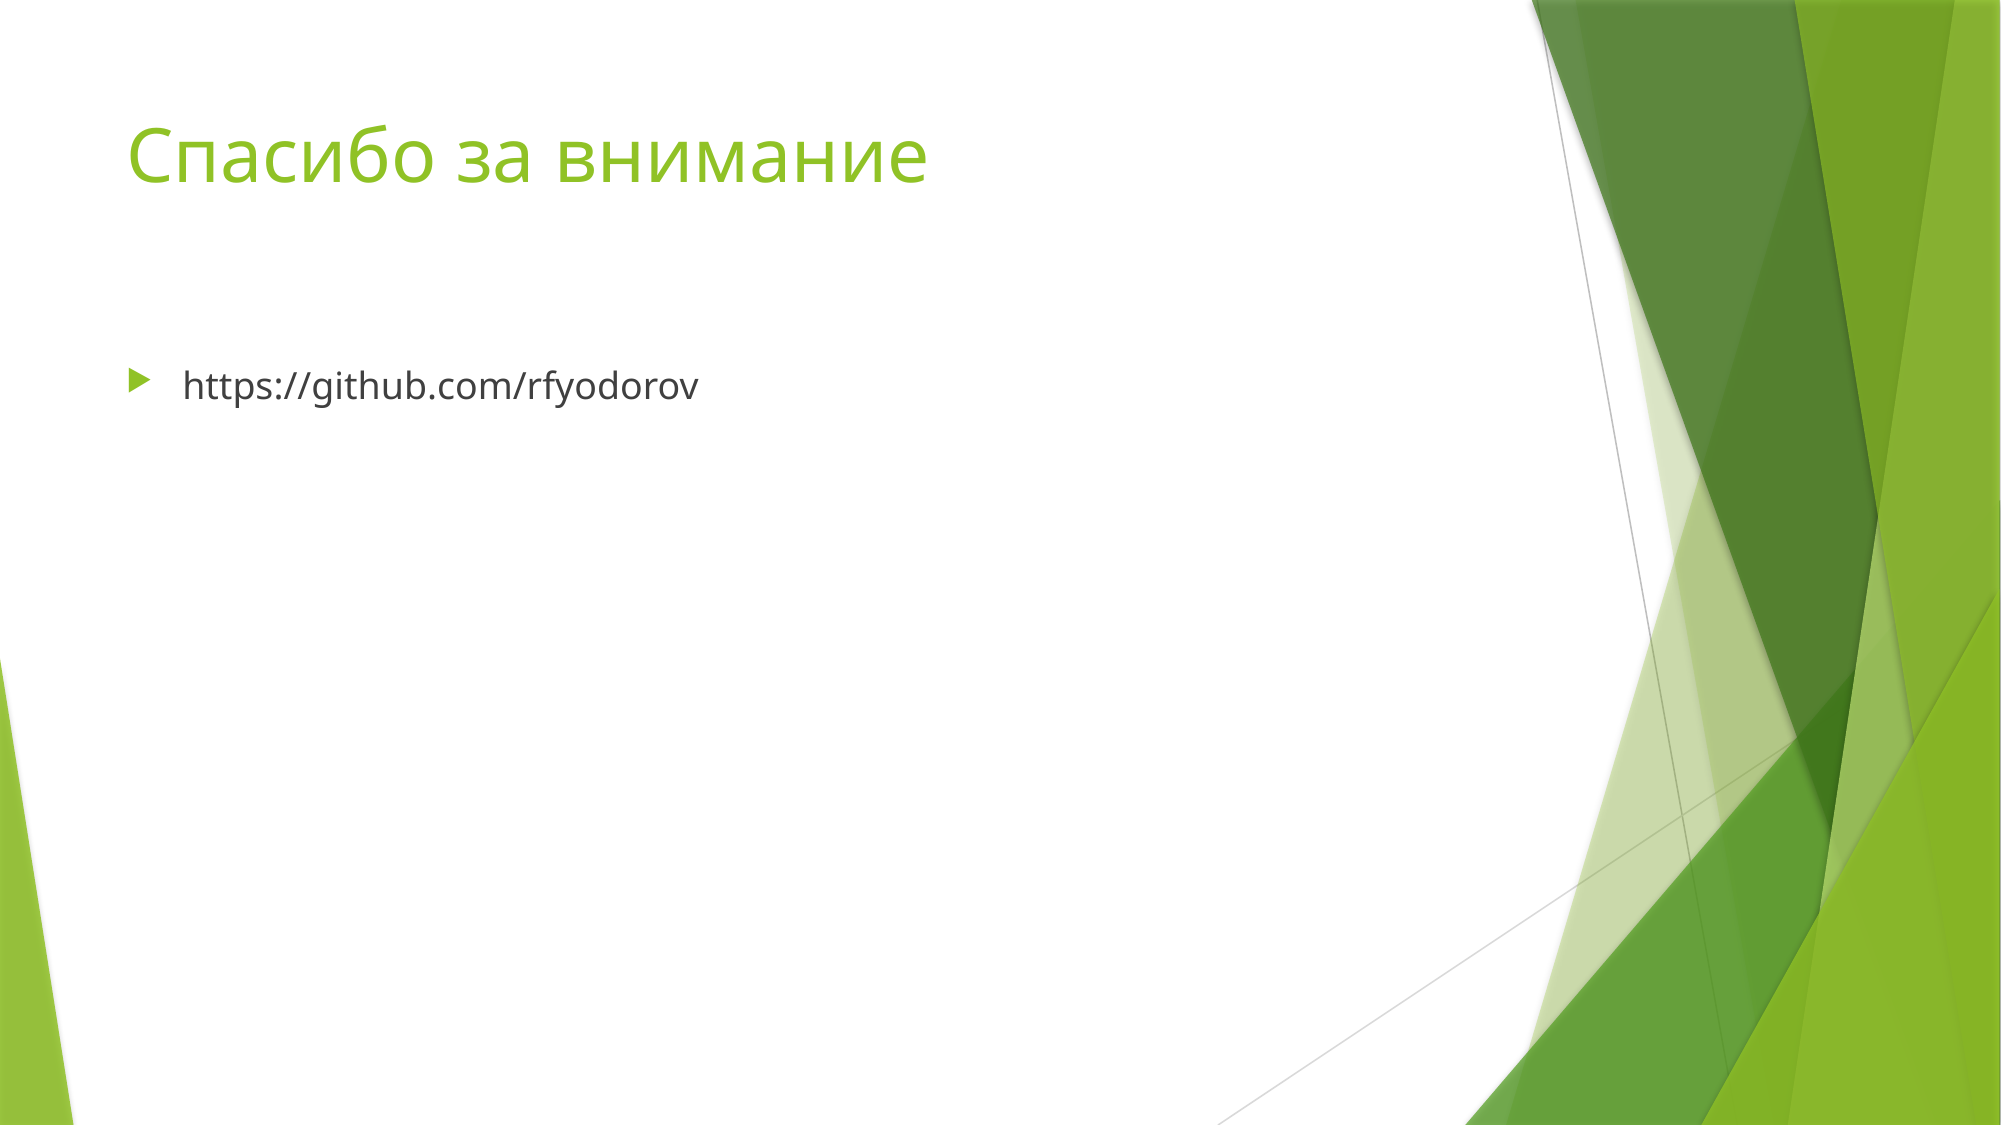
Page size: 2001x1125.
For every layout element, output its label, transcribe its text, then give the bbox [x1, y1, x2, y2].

title Спасибо за внимание [111, 99, 1522, 317]
list https://github.com/rfyodorov [111, 354, 1522, 992]
